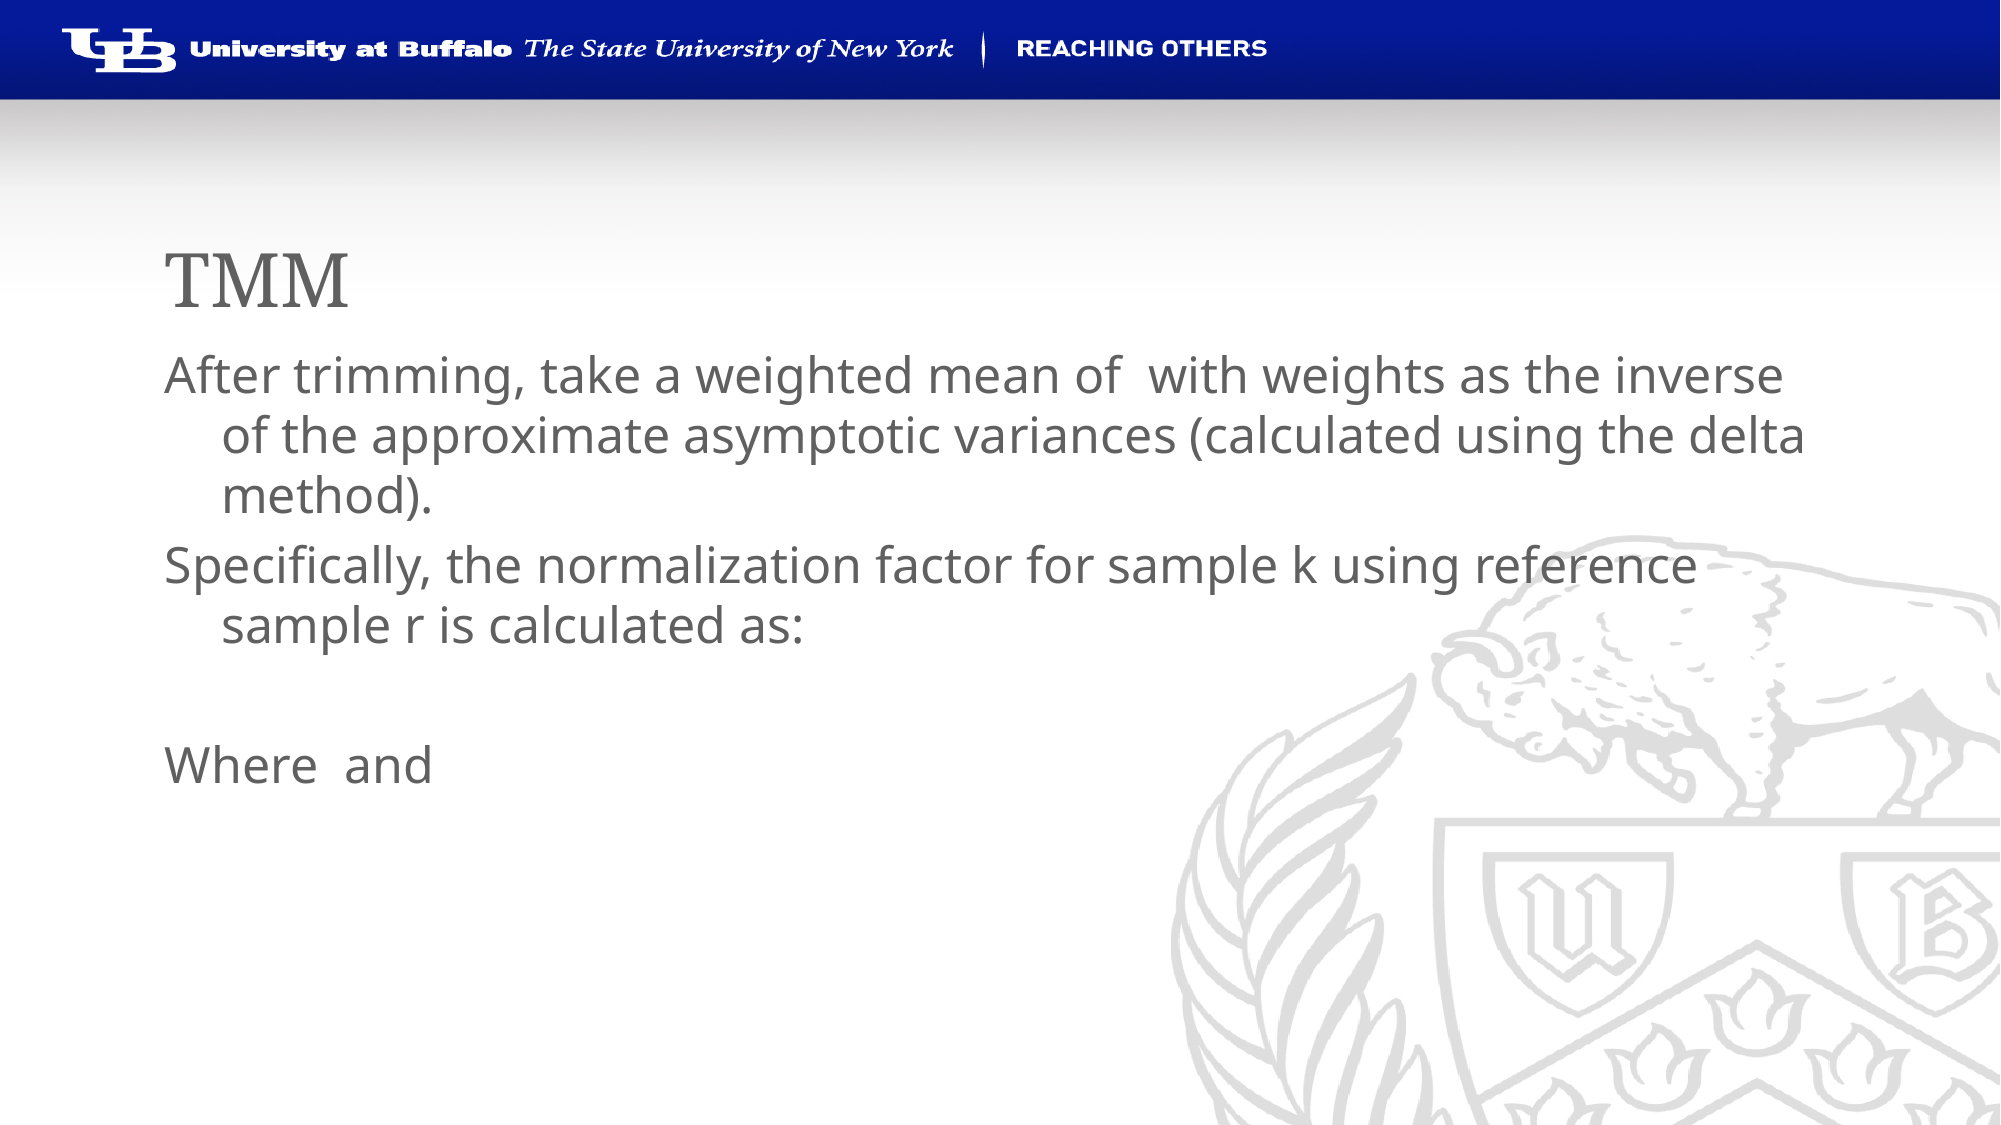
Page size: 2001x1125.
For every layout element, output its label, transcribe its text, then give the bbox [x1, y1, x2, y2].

picture [0, 0, 2000, 1125]
title TMM [150, 224, 1850, 337]
